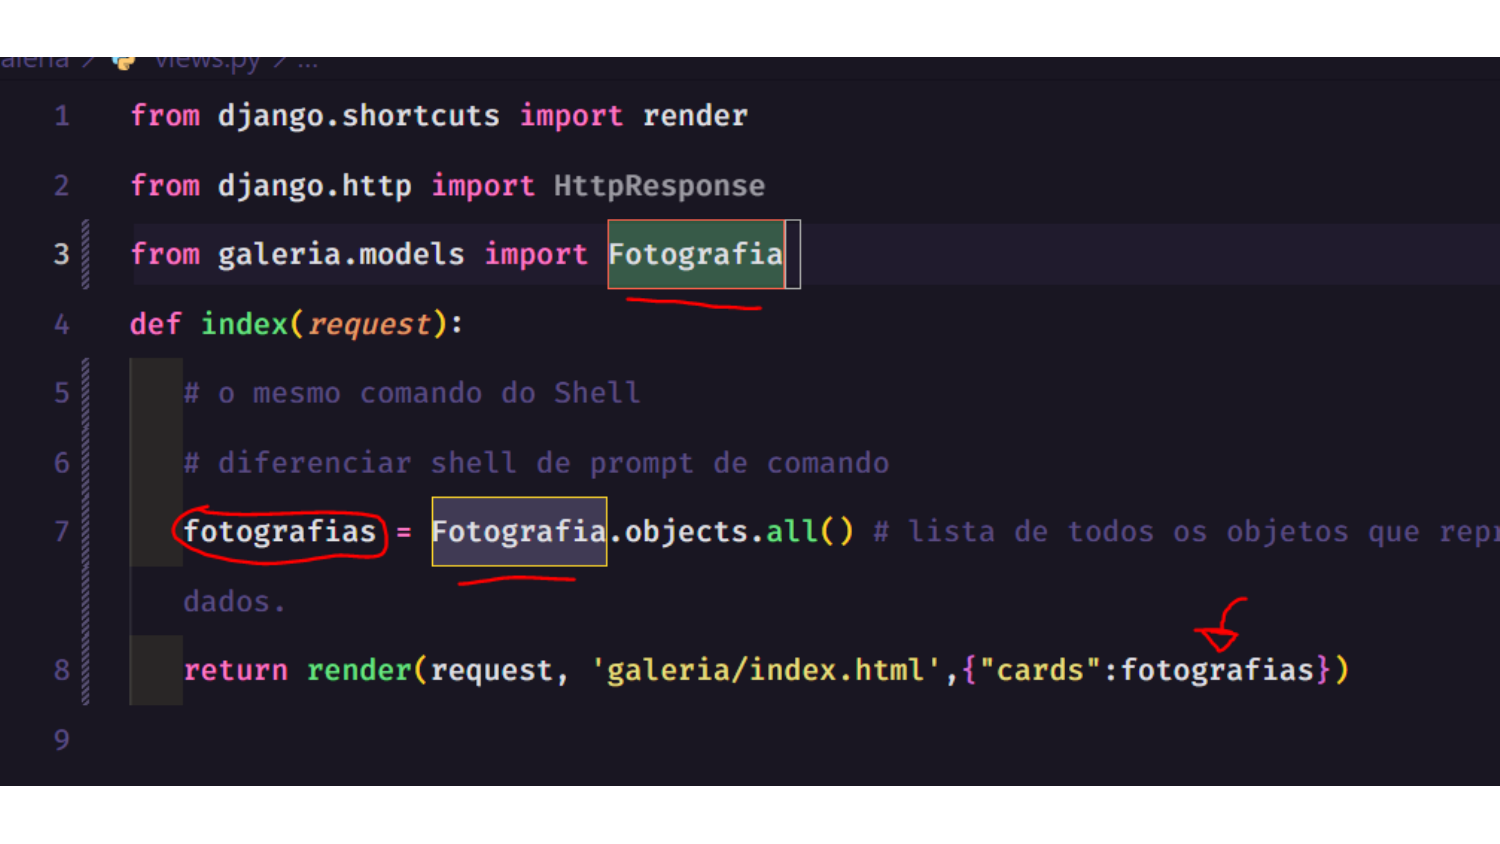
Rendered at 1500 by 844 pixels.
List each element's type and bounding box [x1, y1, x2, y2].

picture [0, 57, 1500, 787]
